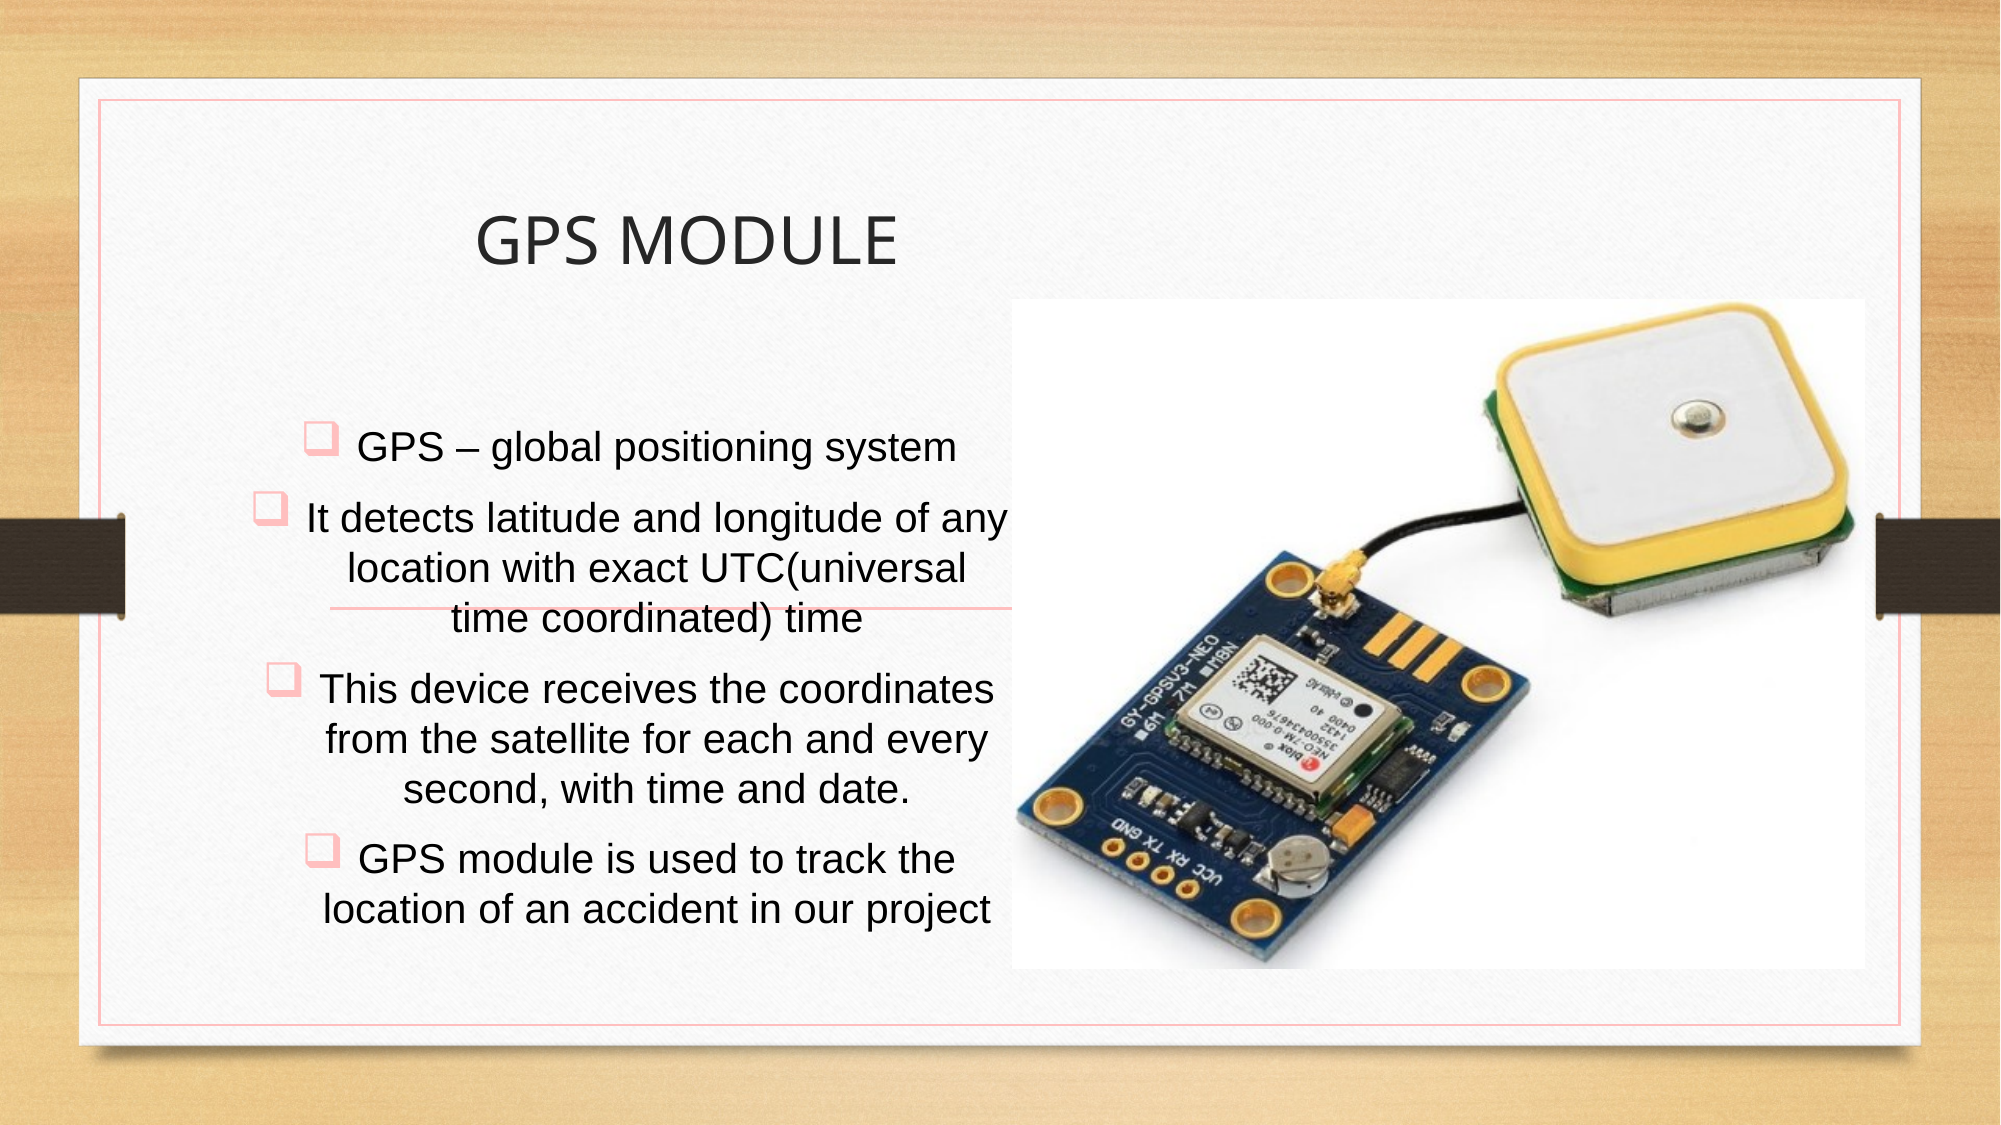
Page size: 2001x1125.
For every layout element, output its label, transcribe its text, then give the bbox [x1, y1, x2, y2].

title GPS MODULE [330, 184, 1045, 286]
list GPS – global positioning system It detects latitude and longitude of any location with exact UTC(universal time coordinated) time This device receives the coordinates from the satellite for each and every second, with time and date. GPS module is used to track the location of an accident in our project [234, 412, 1024, 983]
picture [0, 0, 2001, 1125]
